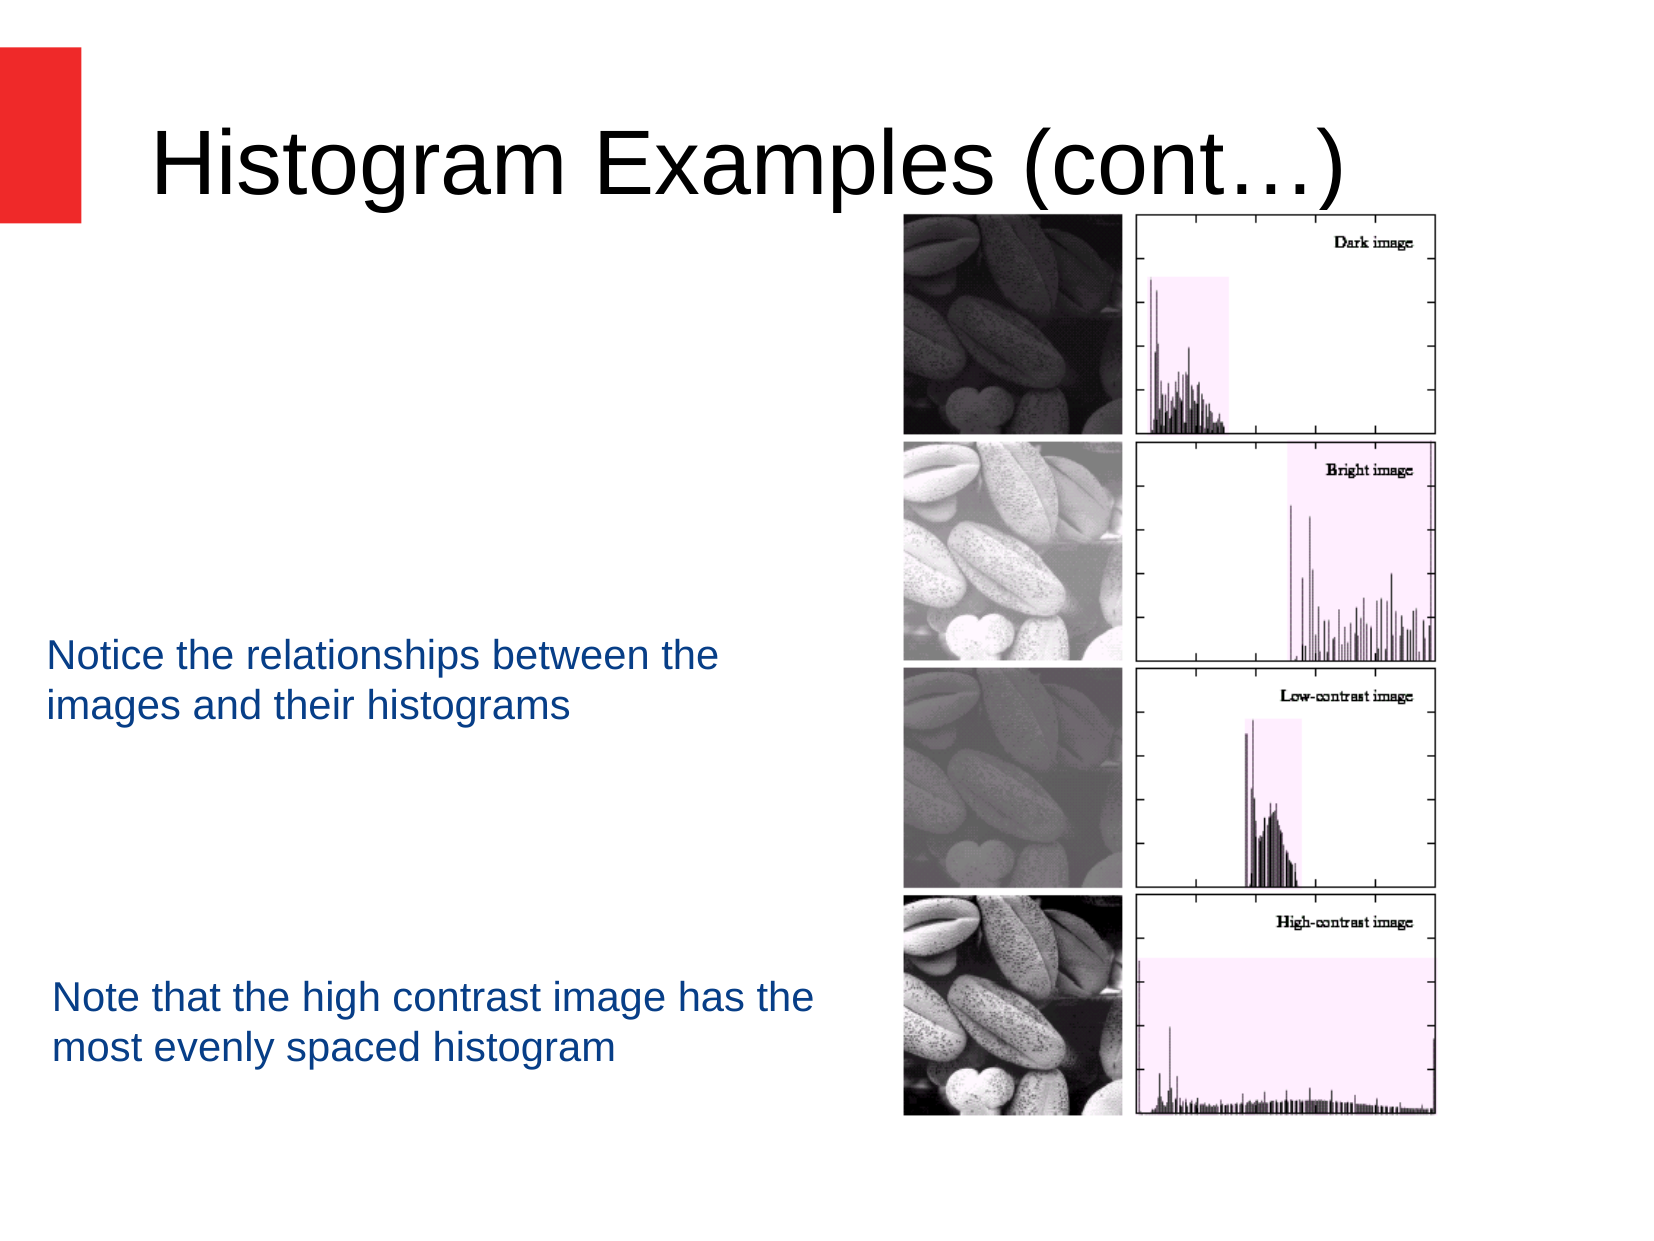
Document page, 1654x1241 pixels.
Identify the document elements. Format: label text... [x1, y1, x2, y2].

text_box Note that the high contrast image has the most evenly spaced histogram [37, 962, 864, 1078]
text_box Histogram Examples (cont…) [74, 55, 1425, 261]
picture [898, 210, 1442, 1120]
text_box Notice the relationships between the images and their histograms [31, 620, 859, 735]
